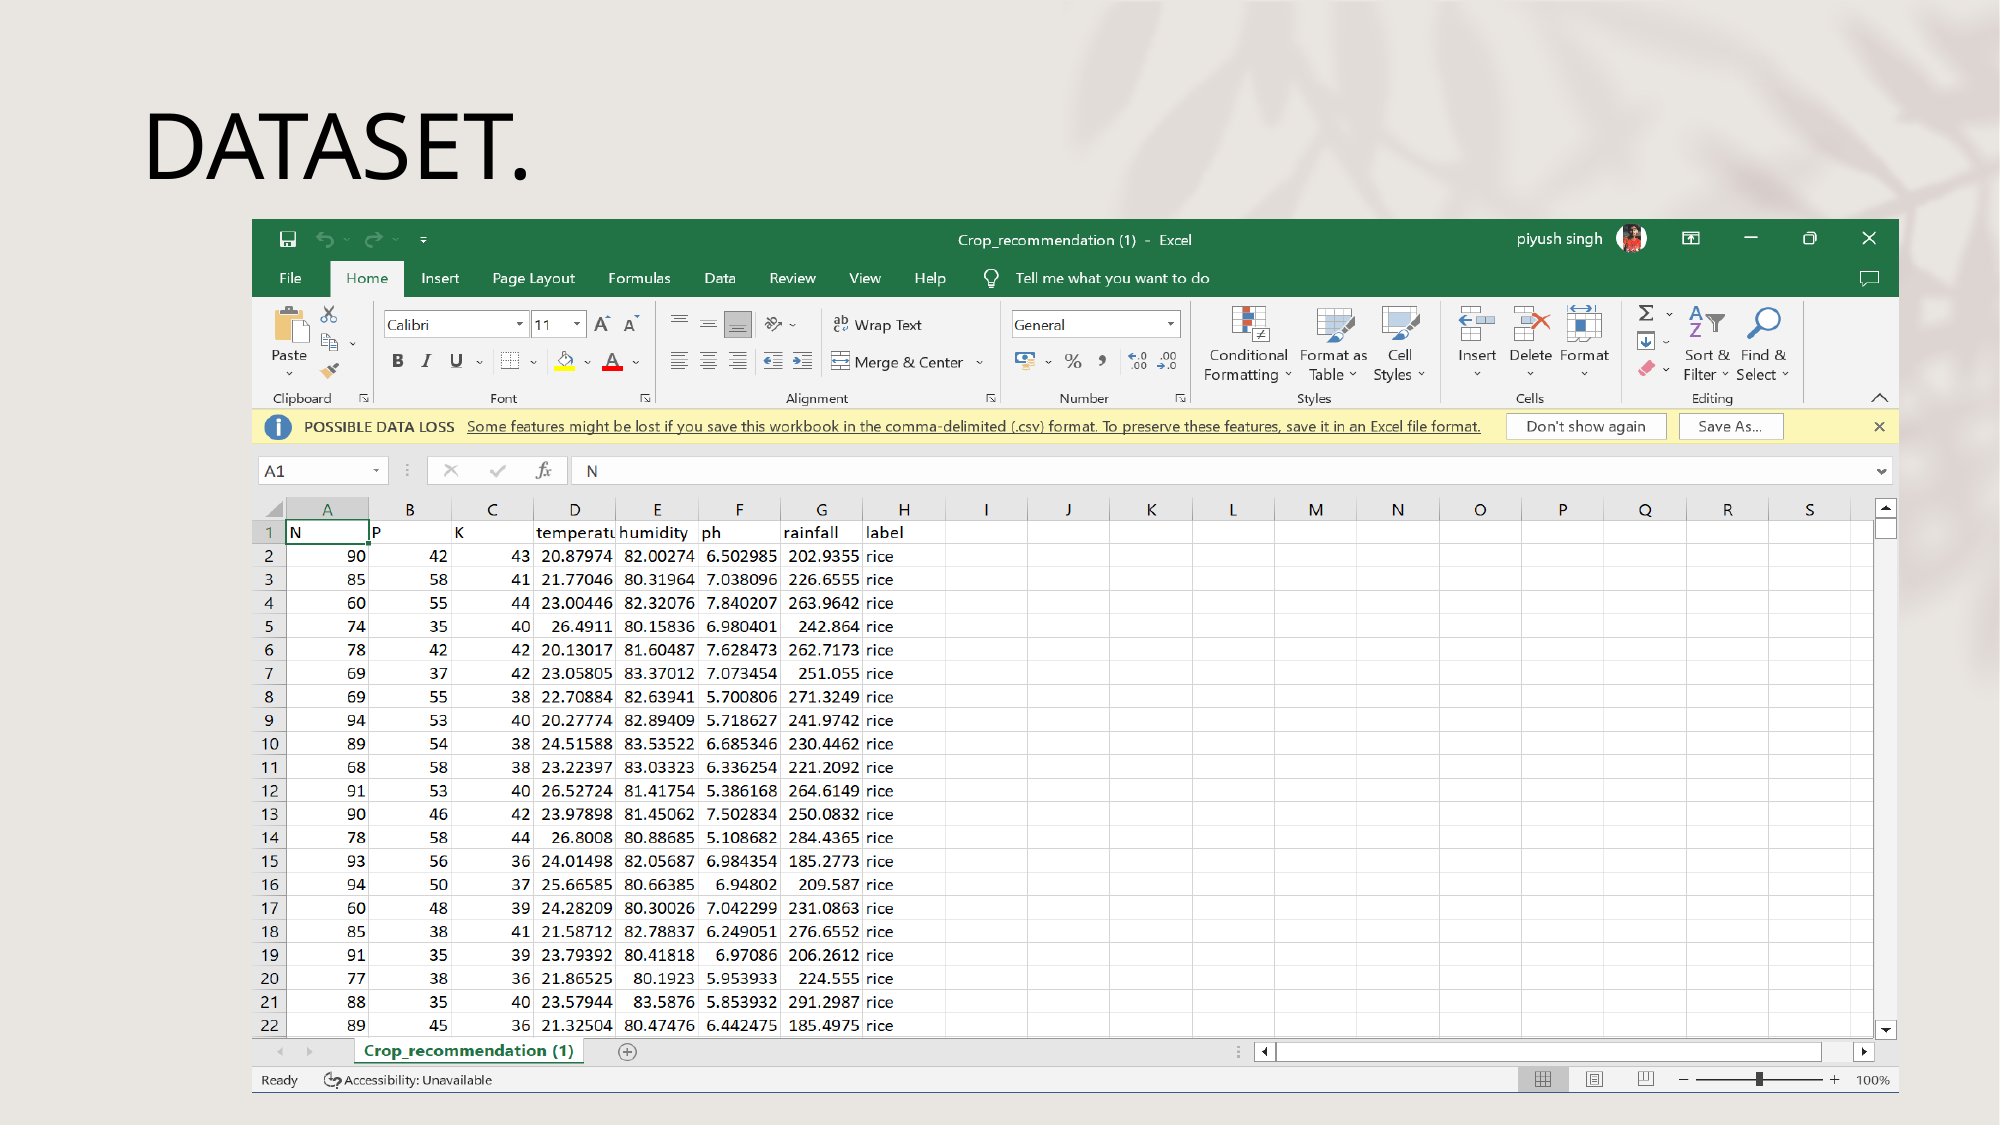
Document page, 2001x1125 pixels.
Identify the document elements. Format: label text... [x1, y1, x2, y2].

title DATASET. [0, 32, 708, 206]
picture [252, 219, 1899, 1093]
